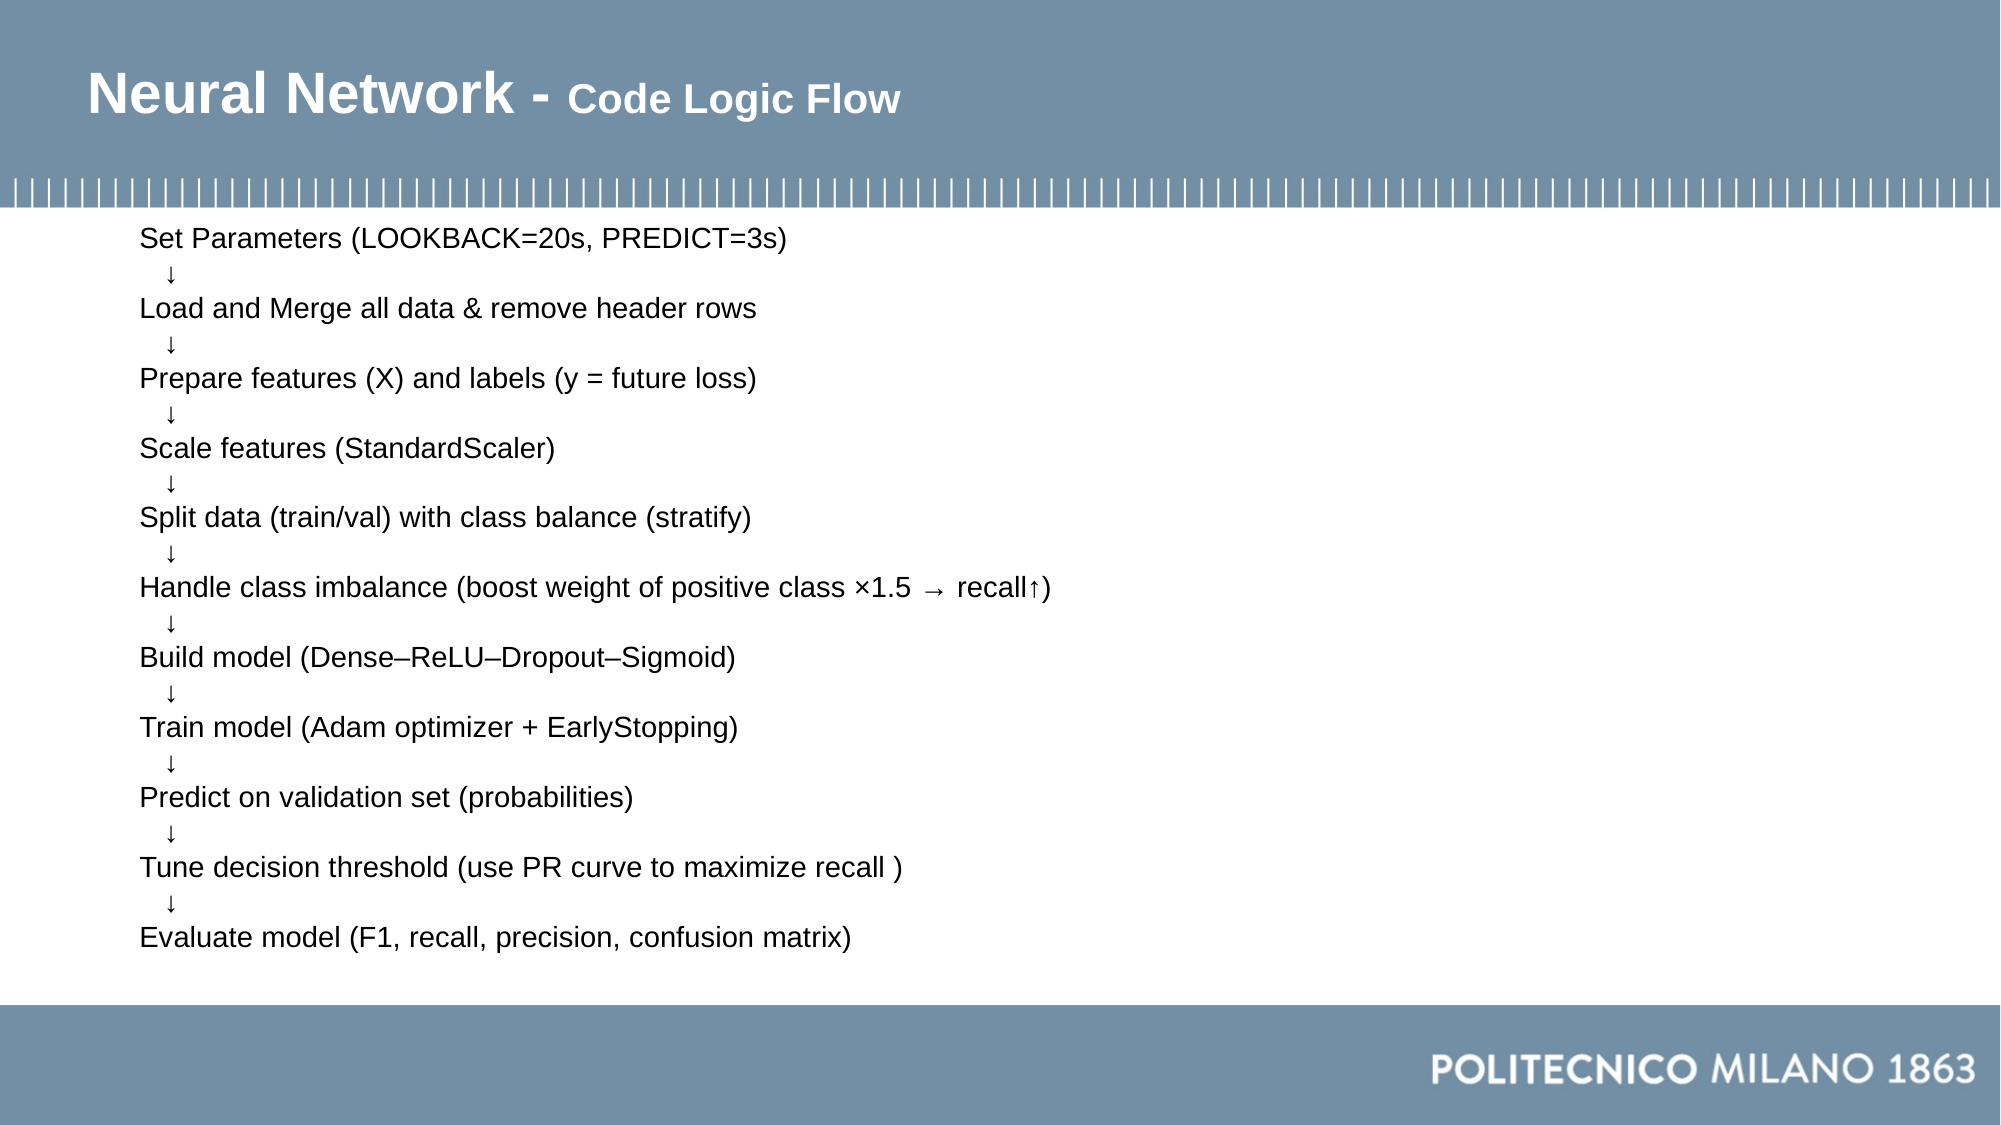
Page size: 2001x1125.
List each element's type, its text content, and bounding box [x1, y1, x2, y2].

text_box Set Parameters (LOOKBACK=20s, PREDICT=3s) ↓ Load and Merge all data & remove header rows ↓ Prepare features (X) and labels (y = future loss) ↓ Scale features (StandardScaler) ↓ Split data (train/val) with class balance (stratify) ↓ Handle class imbalance (boost weight of positive class ×1.5 → recall↑) ↓ Build model (Dense–ReLU–Dropout–Sigmoid) ↓ Train model (Adam optimizer + EarlyStopping) ↓ Predict on validation set (probabilities) ↓ Tune decision threshold (use PR curve to maximize recall ) ↓ Evaluate model (F1, recall, precision, confusion matrix) [124, 211, 1794, 1080]
title Neural Network - Code Logic Flow [72, 22, 1920, 167]
picture [0, 0, 2001, 1125]
